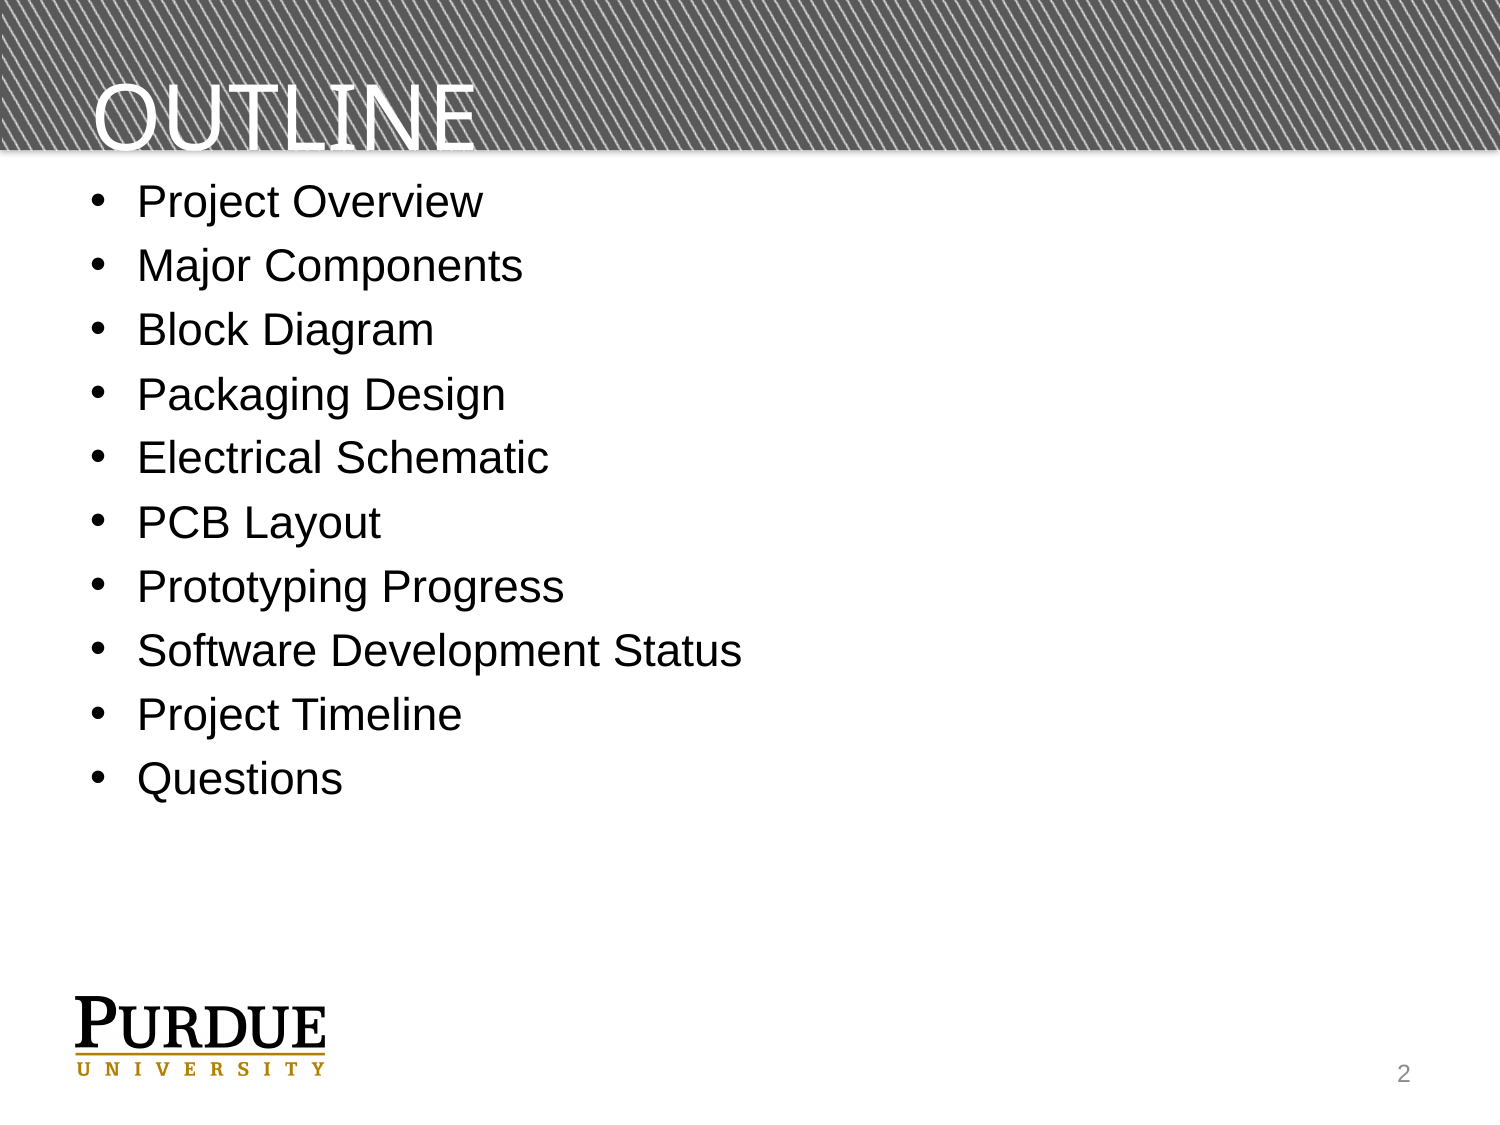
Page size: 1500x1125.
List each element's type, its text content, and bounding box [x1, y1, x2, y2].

list Project Overview Major Components Block Diagram Packaging Design Electrical Schematic PCB Layout Prototyping Progress Software Development Status Project Timeline Questions [75, 164, 1427, 974]
title Outline [75, 51, 1427, 164]
picture [75, 996, 325, 1076]
slide_number 2 [1076, 1042, 1427, 1103]
